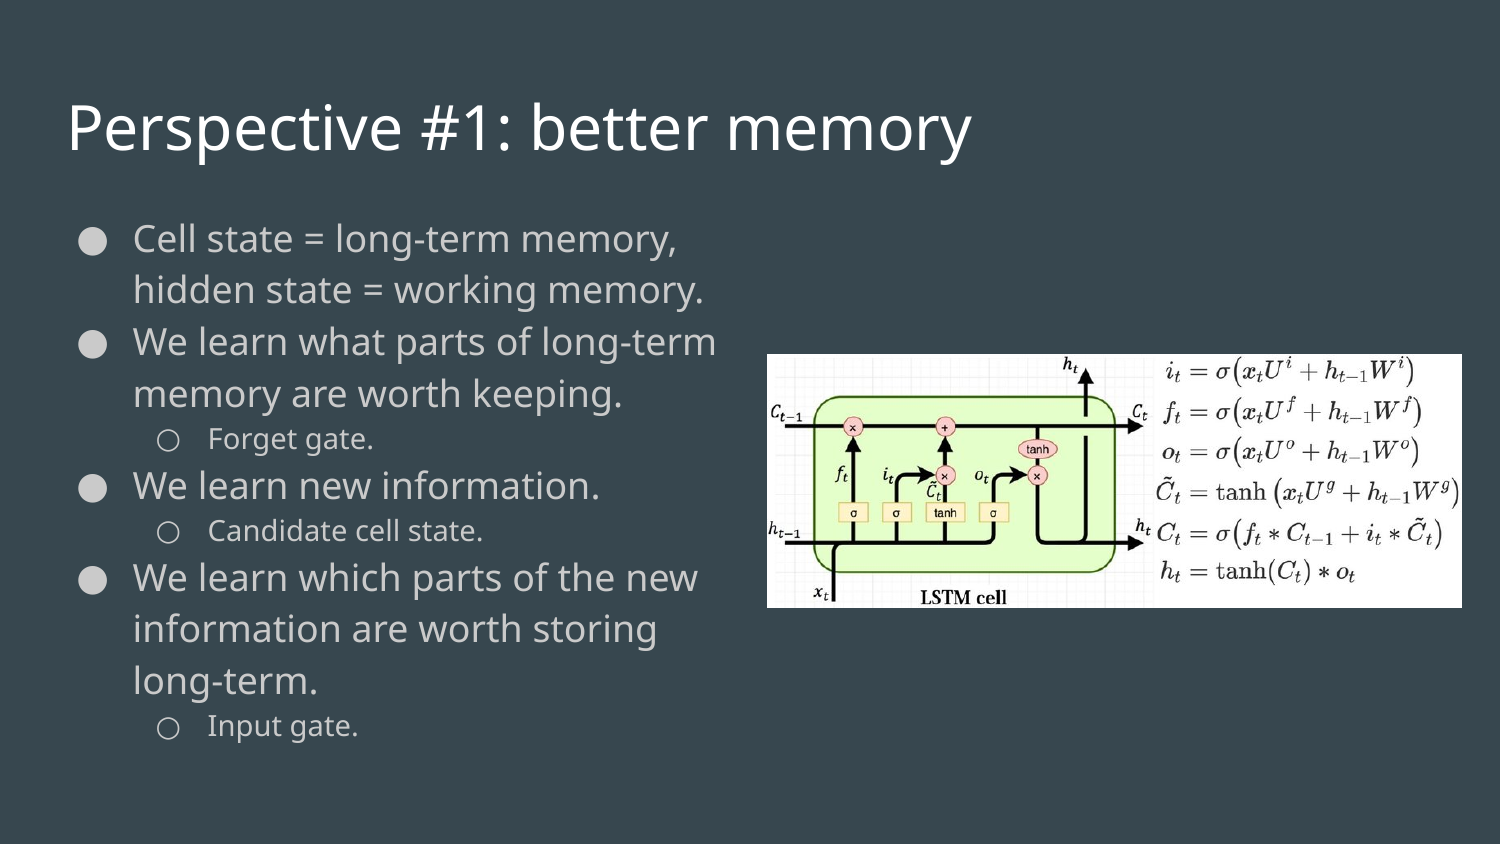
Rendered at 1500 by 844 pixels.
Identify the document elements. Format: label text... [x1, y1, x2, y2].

list Cell state = long-term memory, hidden state = working memory. We learn what parts of long-term memory are worth keeping. Forget gate. We learn new information. Candidate cell state. We learn which parts of the new information are worth storing long-term. Input gate. [42, 192, 740, 770]
picture [767, 354, 1462, 608]
title Perspective #1: better memory [51, 72, 1449, 167]
